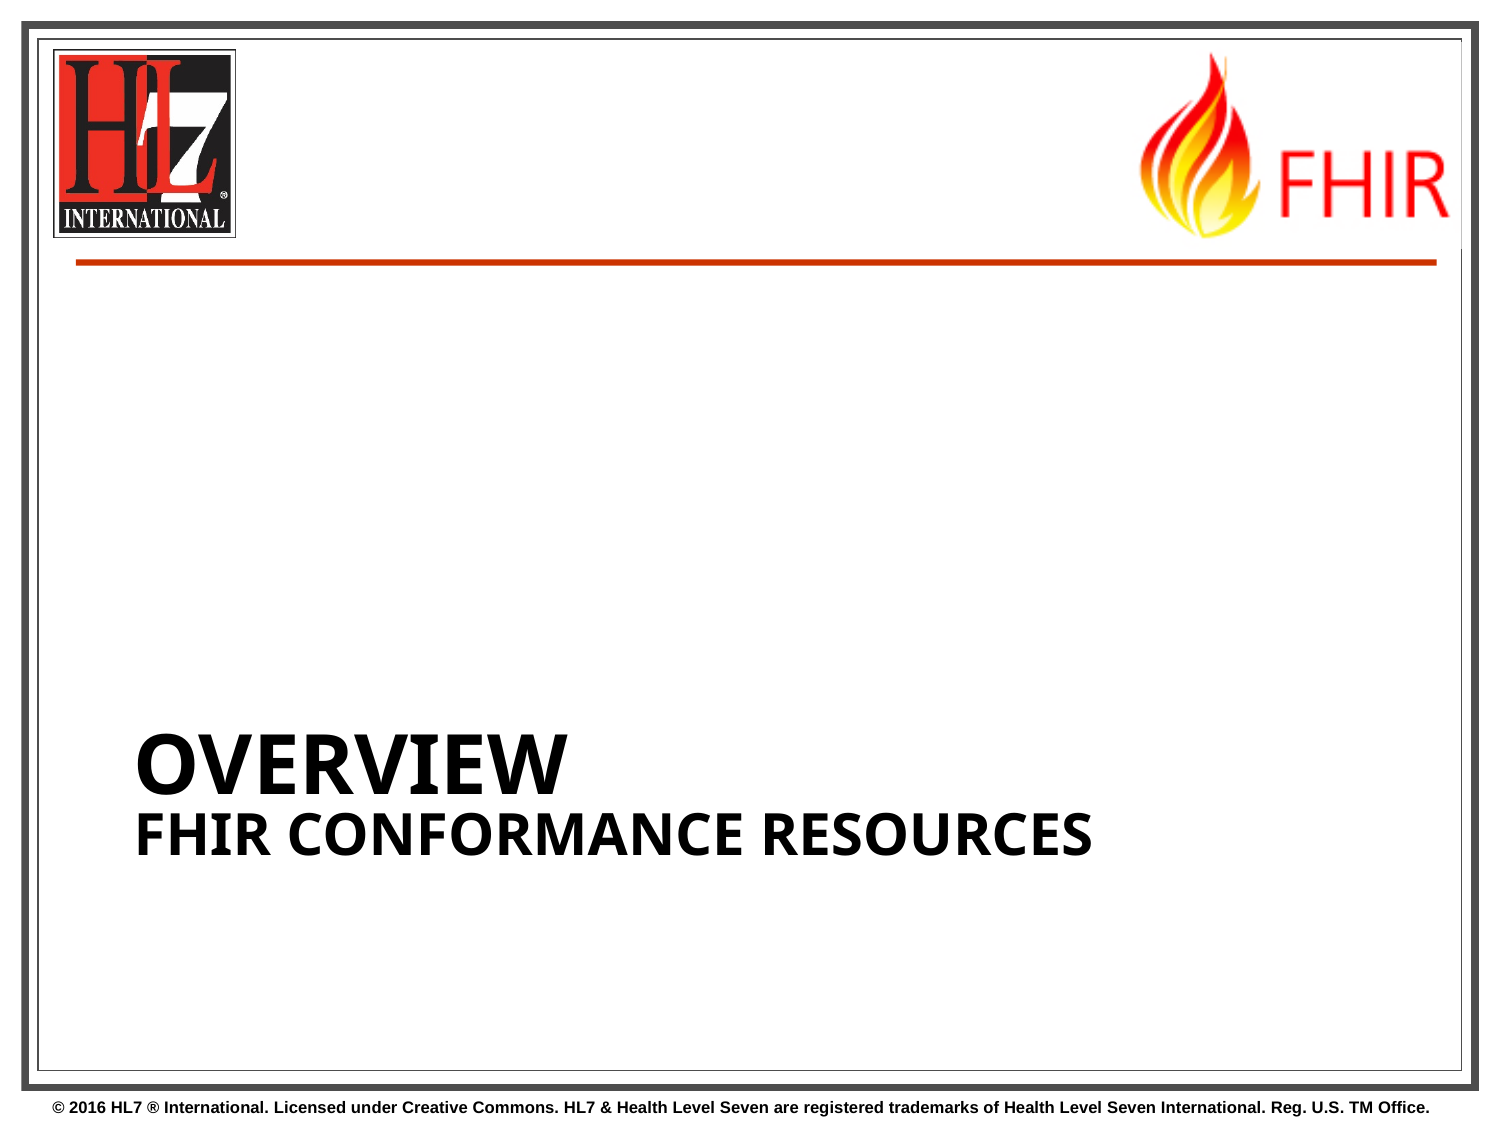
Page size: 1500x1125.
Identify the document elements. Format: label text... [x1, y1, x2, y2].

picture [53, 49, 236, 238]
picture [1128, 42, 1462, 249]
title Overview FHIR Conformance resources [118, 722, 1394, 947]
